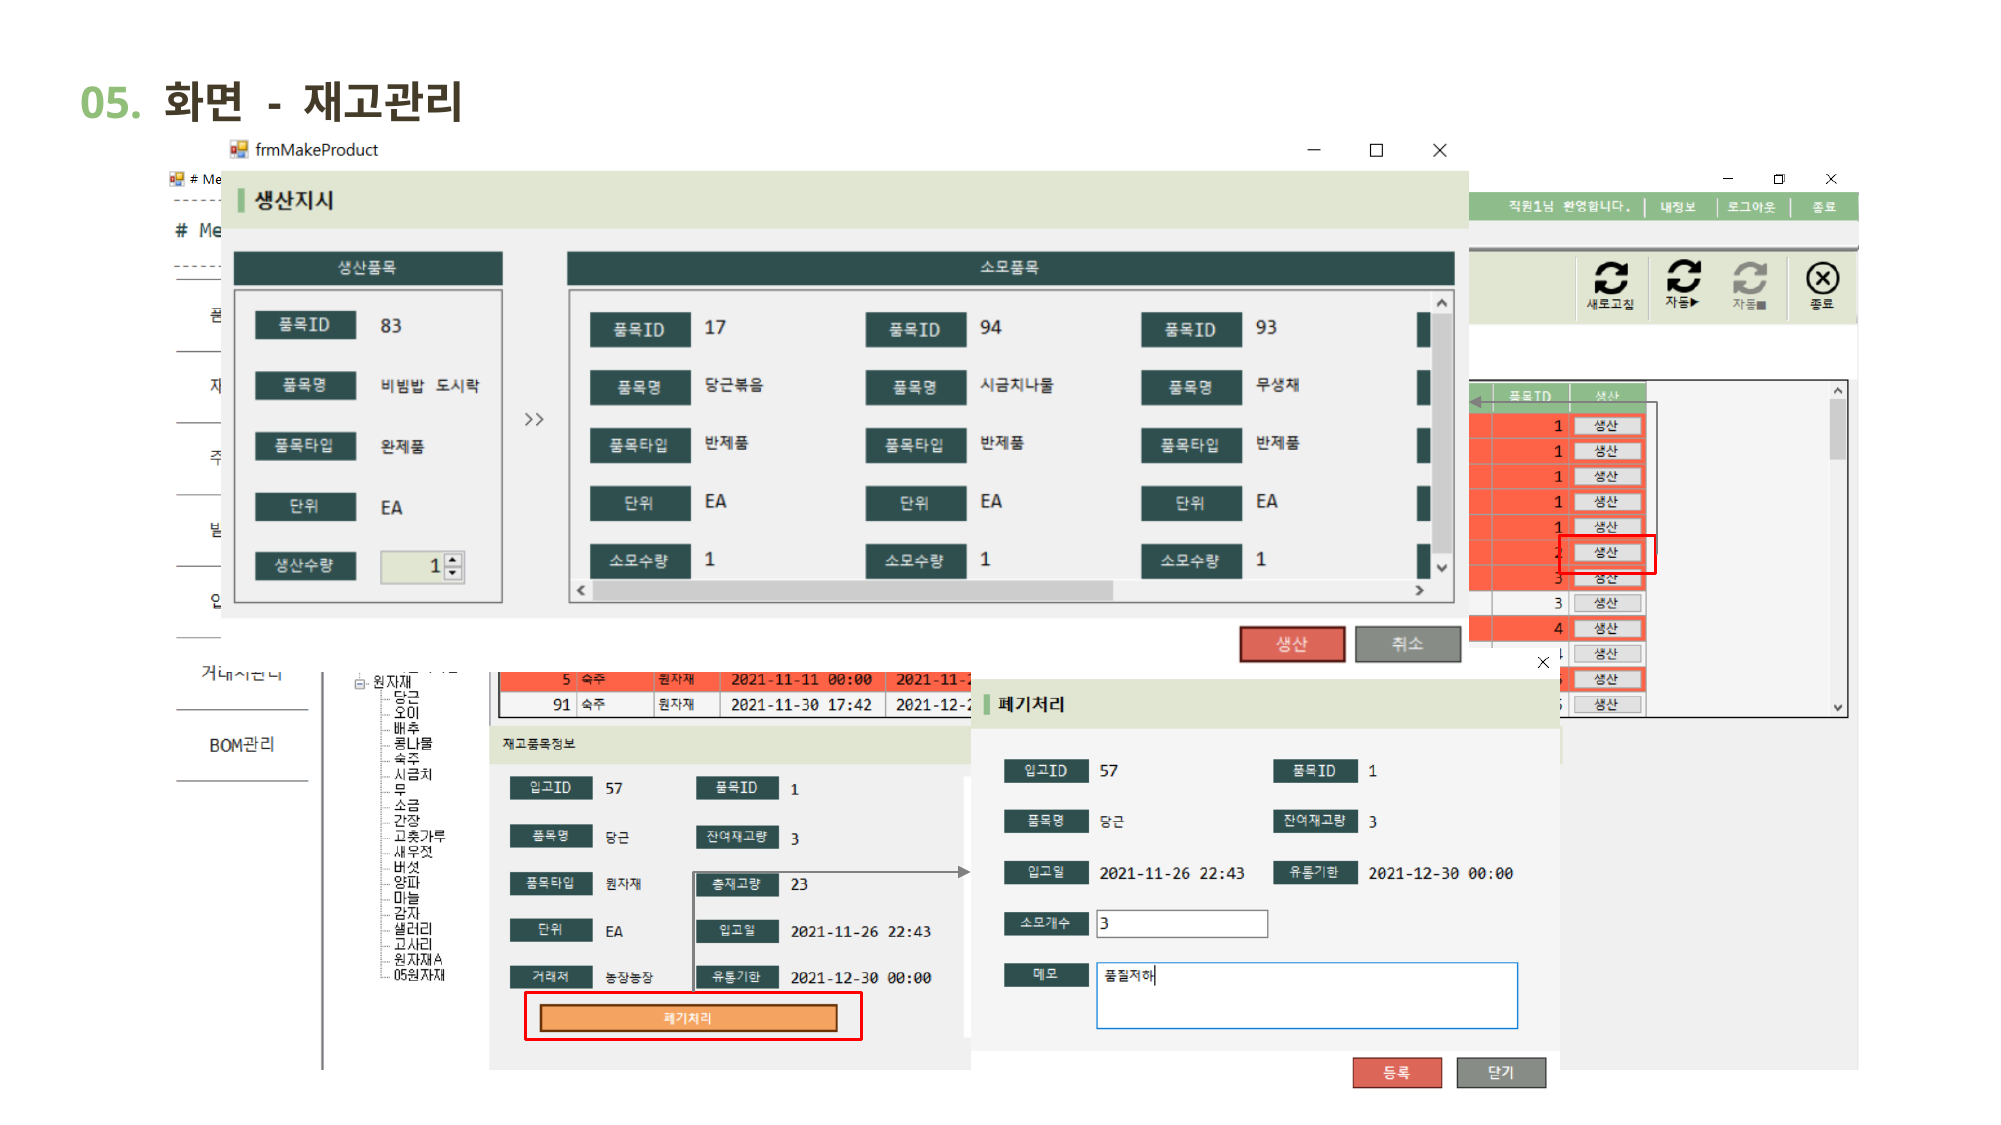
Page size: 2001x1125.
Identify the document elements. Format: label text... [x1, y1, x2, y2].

text_box 05. 화면 - 재고관리 [65, 56, 720, 153]
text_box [771, 793, 893, 1071]
picture [165, 132, 1860, 1096]
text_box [1472, 401, 1657, 555]
